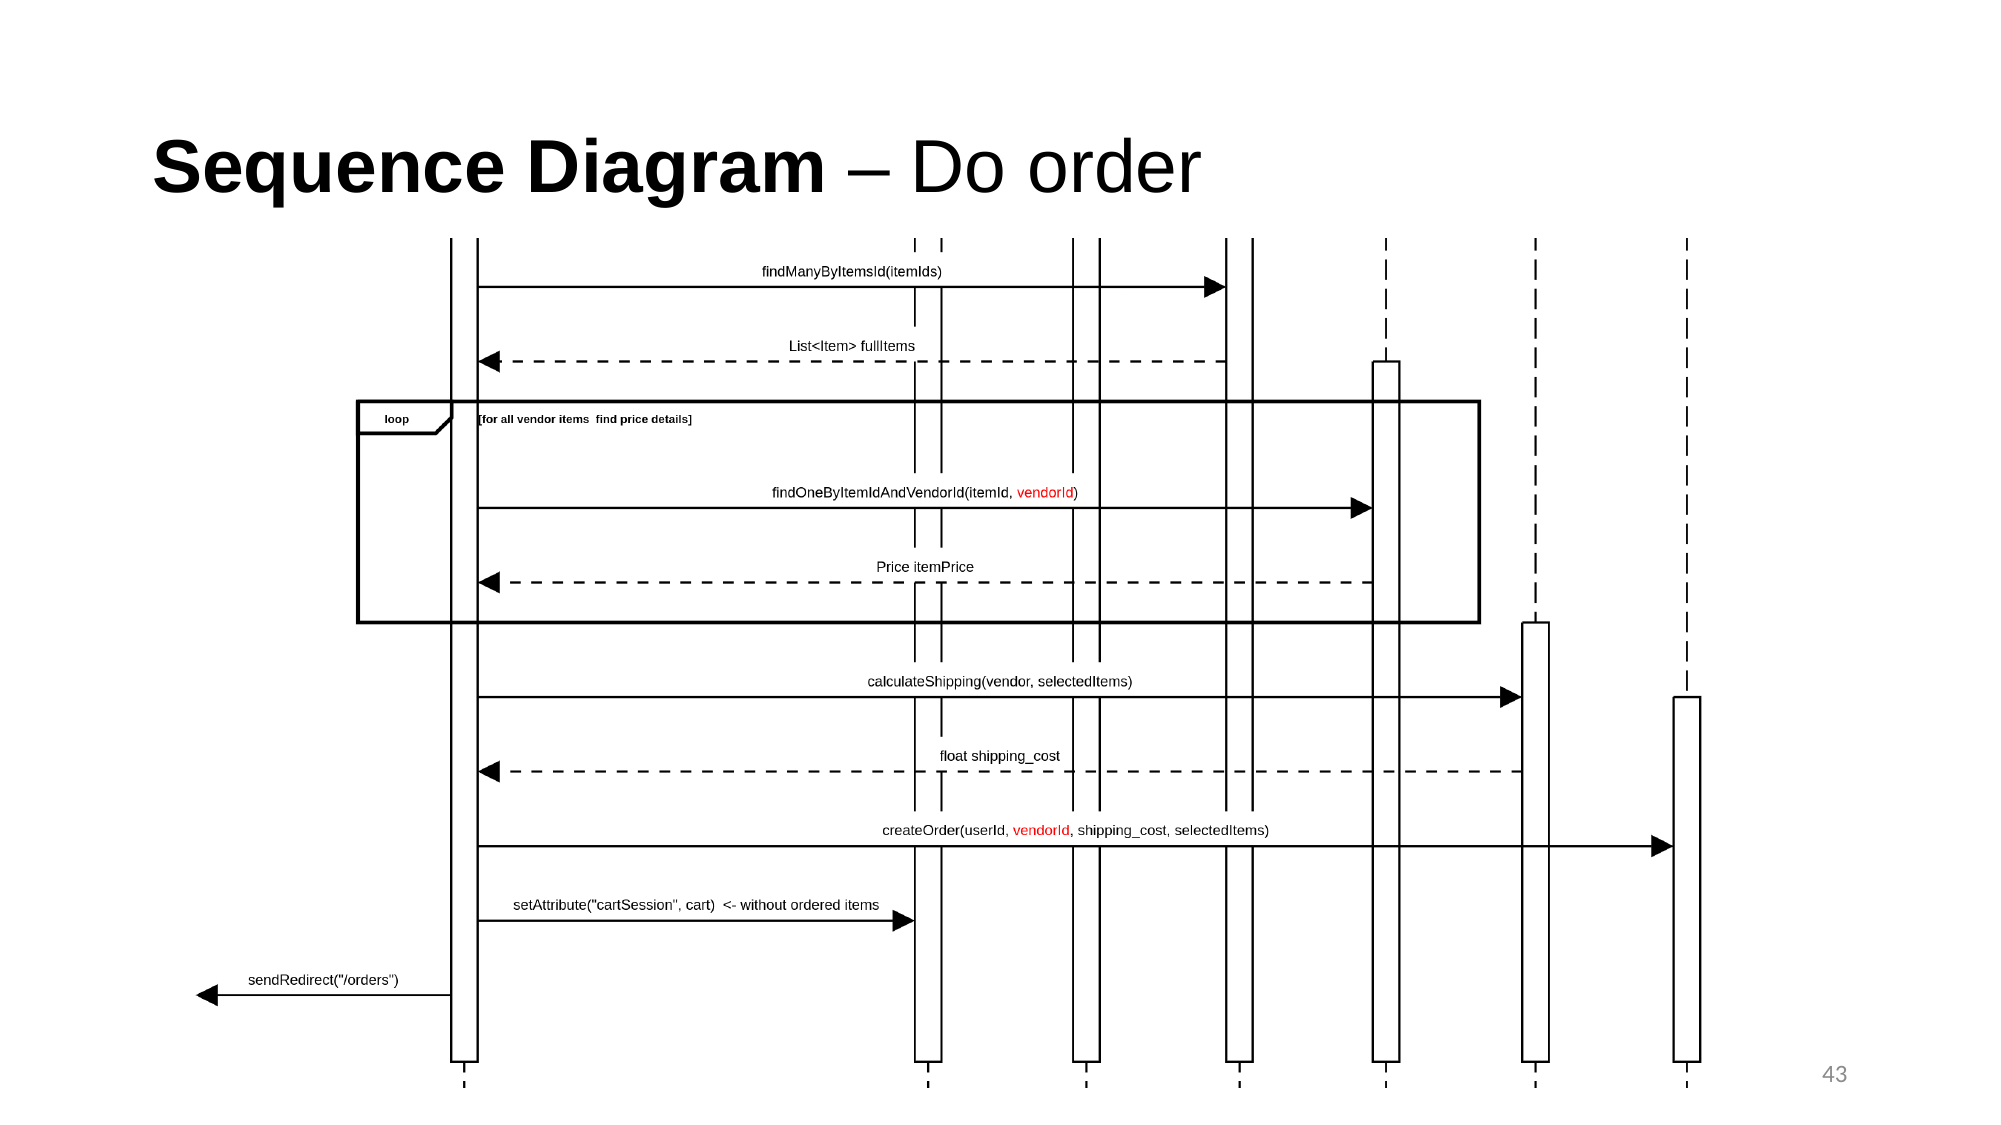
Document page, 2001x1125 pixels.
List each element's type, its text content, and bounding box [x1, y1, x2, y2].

picture [182, 237, 1763, 1088]
text_box Sequence Diagram – Do order [137, 59, 1863, 278]
text_box 43 [1412, 1042, 1863, 1103]
